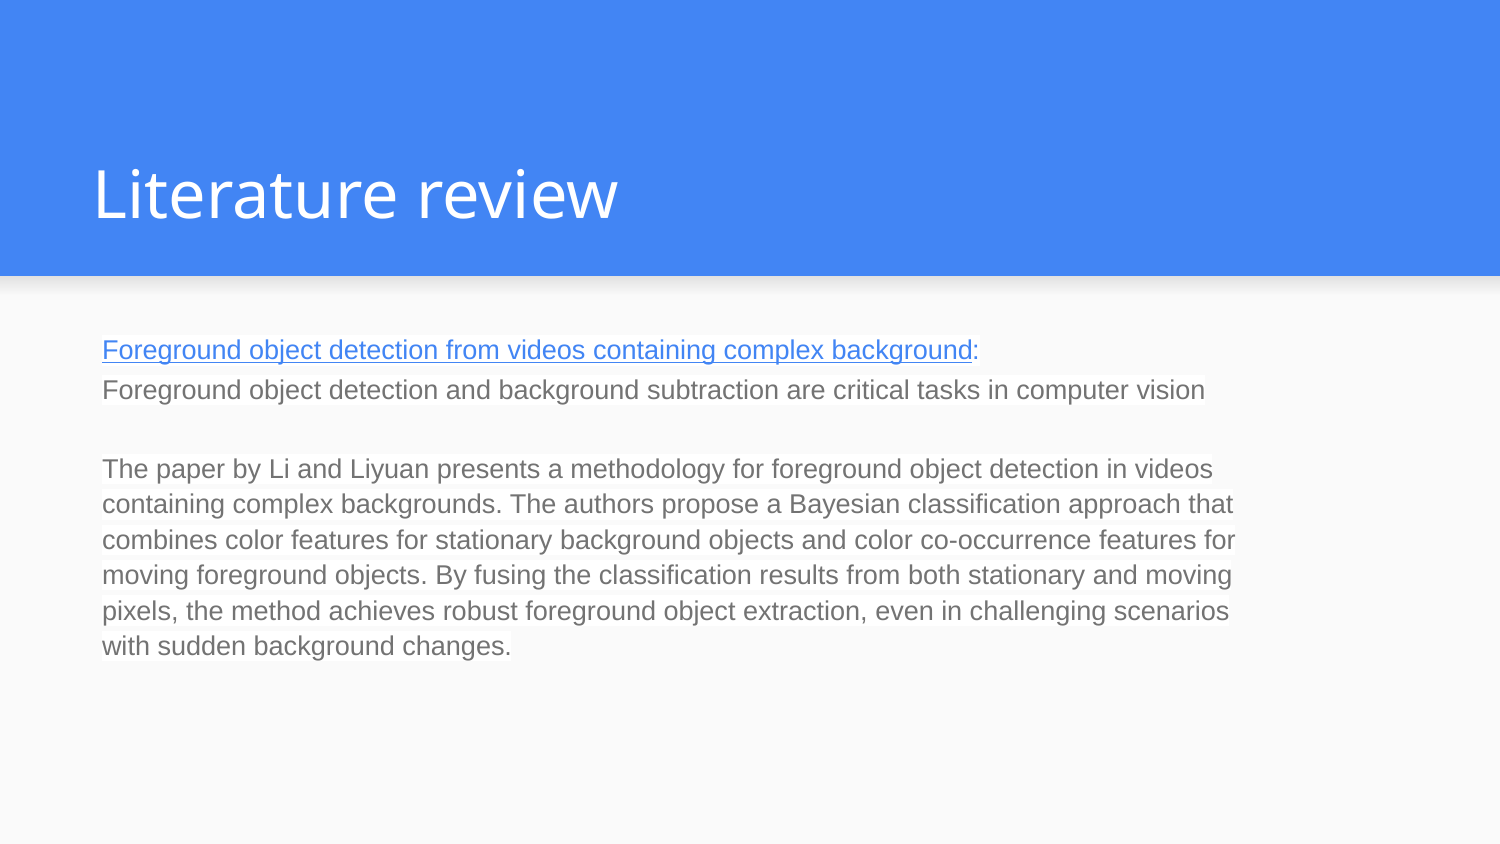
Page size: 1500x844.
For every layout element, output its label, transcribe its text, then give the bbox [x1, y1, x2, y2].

list Foreground object detection from videos containing complex background: Foreground object detection and background subtraction are critical tasks in computer vision The paper by Li and Liyuan presents a methodology for foreground object detection in videos containing complex backgrounds. The authors propose a Bayesian classification approach that combines color features for stationary background objects and color co-occurrence features for moving foreground objects. By fusing the classification results from both stationary and moving pixels, the method achieves robust foreground object extraction, even in challenging scenarios with sudden background changes. [86, 314, 1409, 637]
title Literature review [77, 121, 1427, 248]
